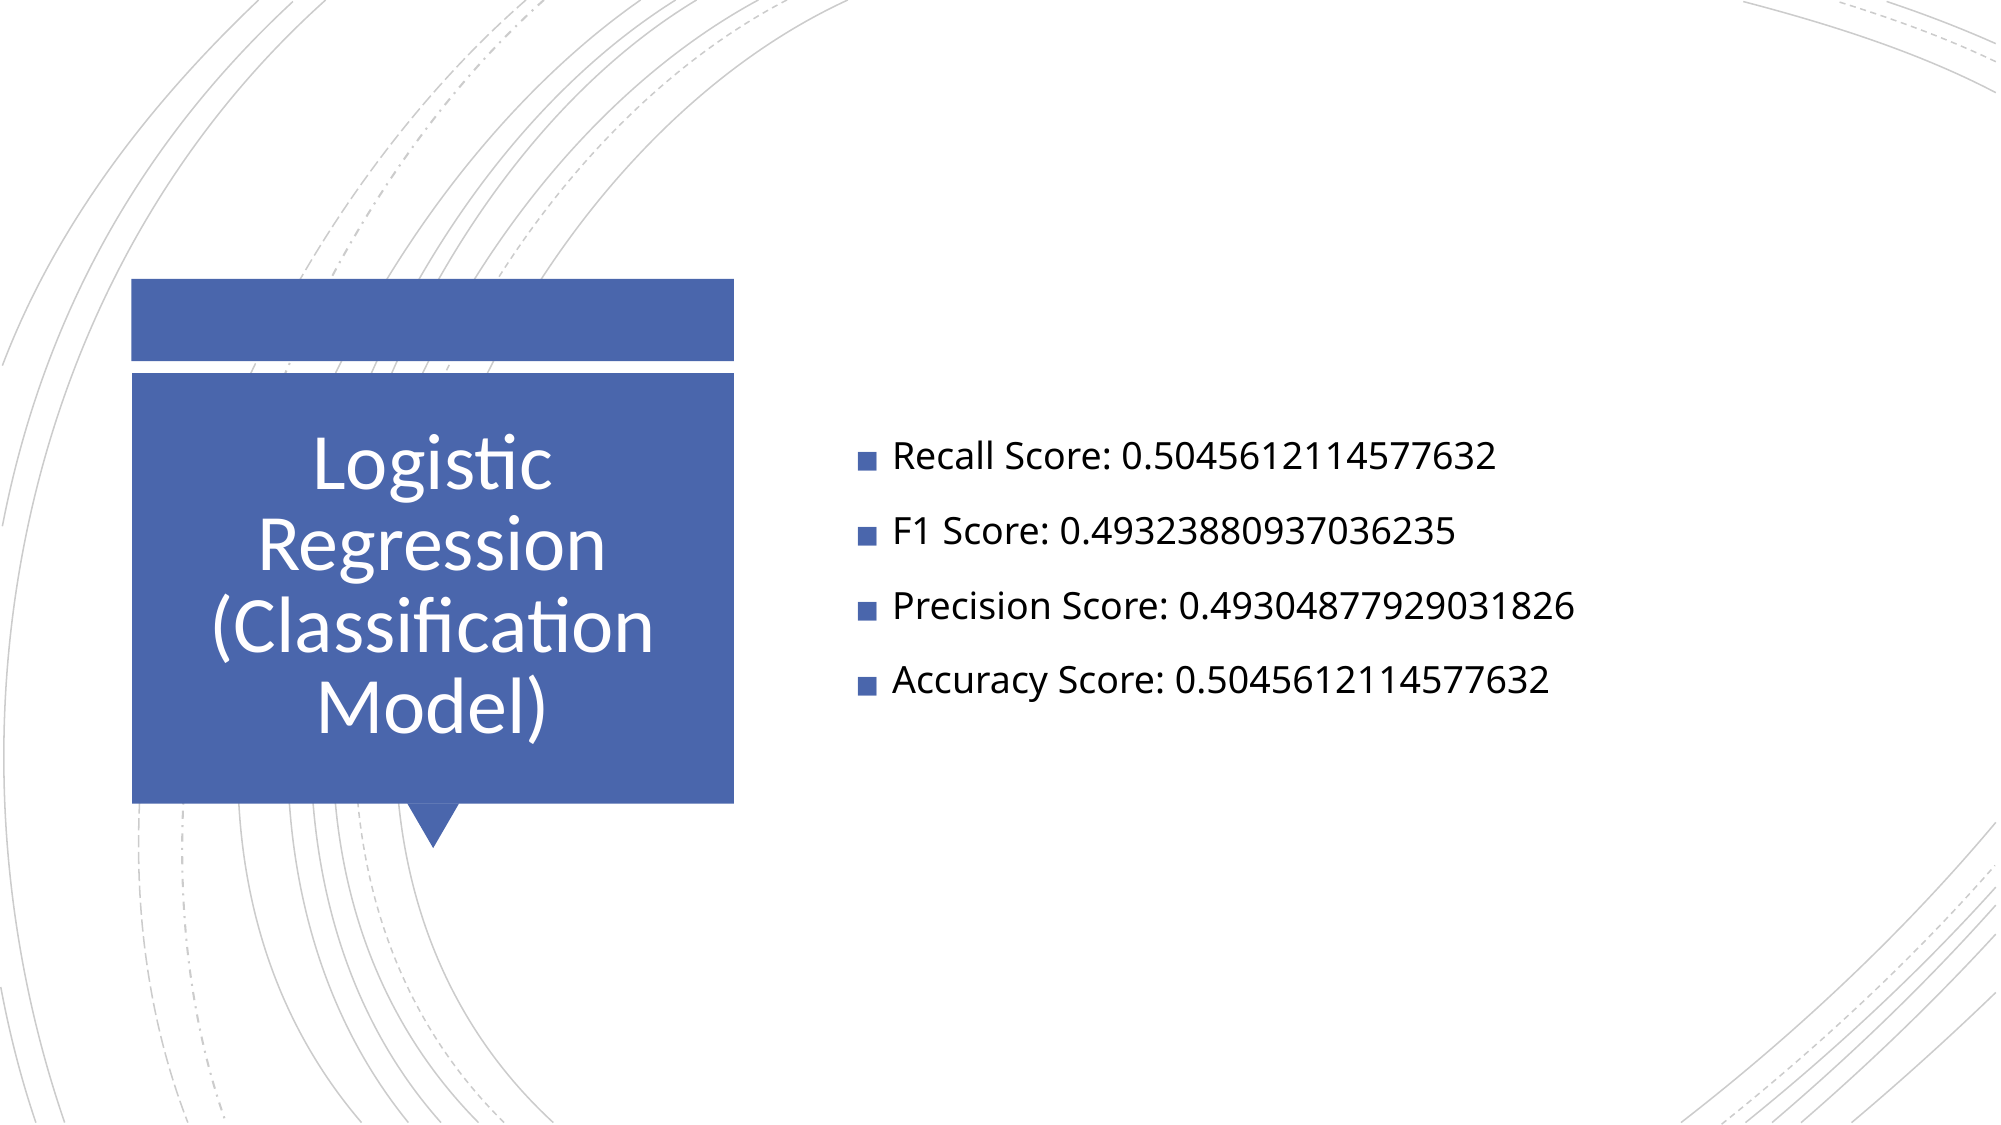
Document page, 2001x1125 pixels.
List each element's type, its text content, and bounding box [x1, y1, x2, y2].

title Logistic Regression (Classification Model) [145, 385, 720, 789]
list Recall Score: 0.5045612114577632 F1 Score: 0.49323880937036235 Precision Score: 0.49304877929031826 Accuracy Score: 0.5045612114577632 [839, 131, 1871, 993]
